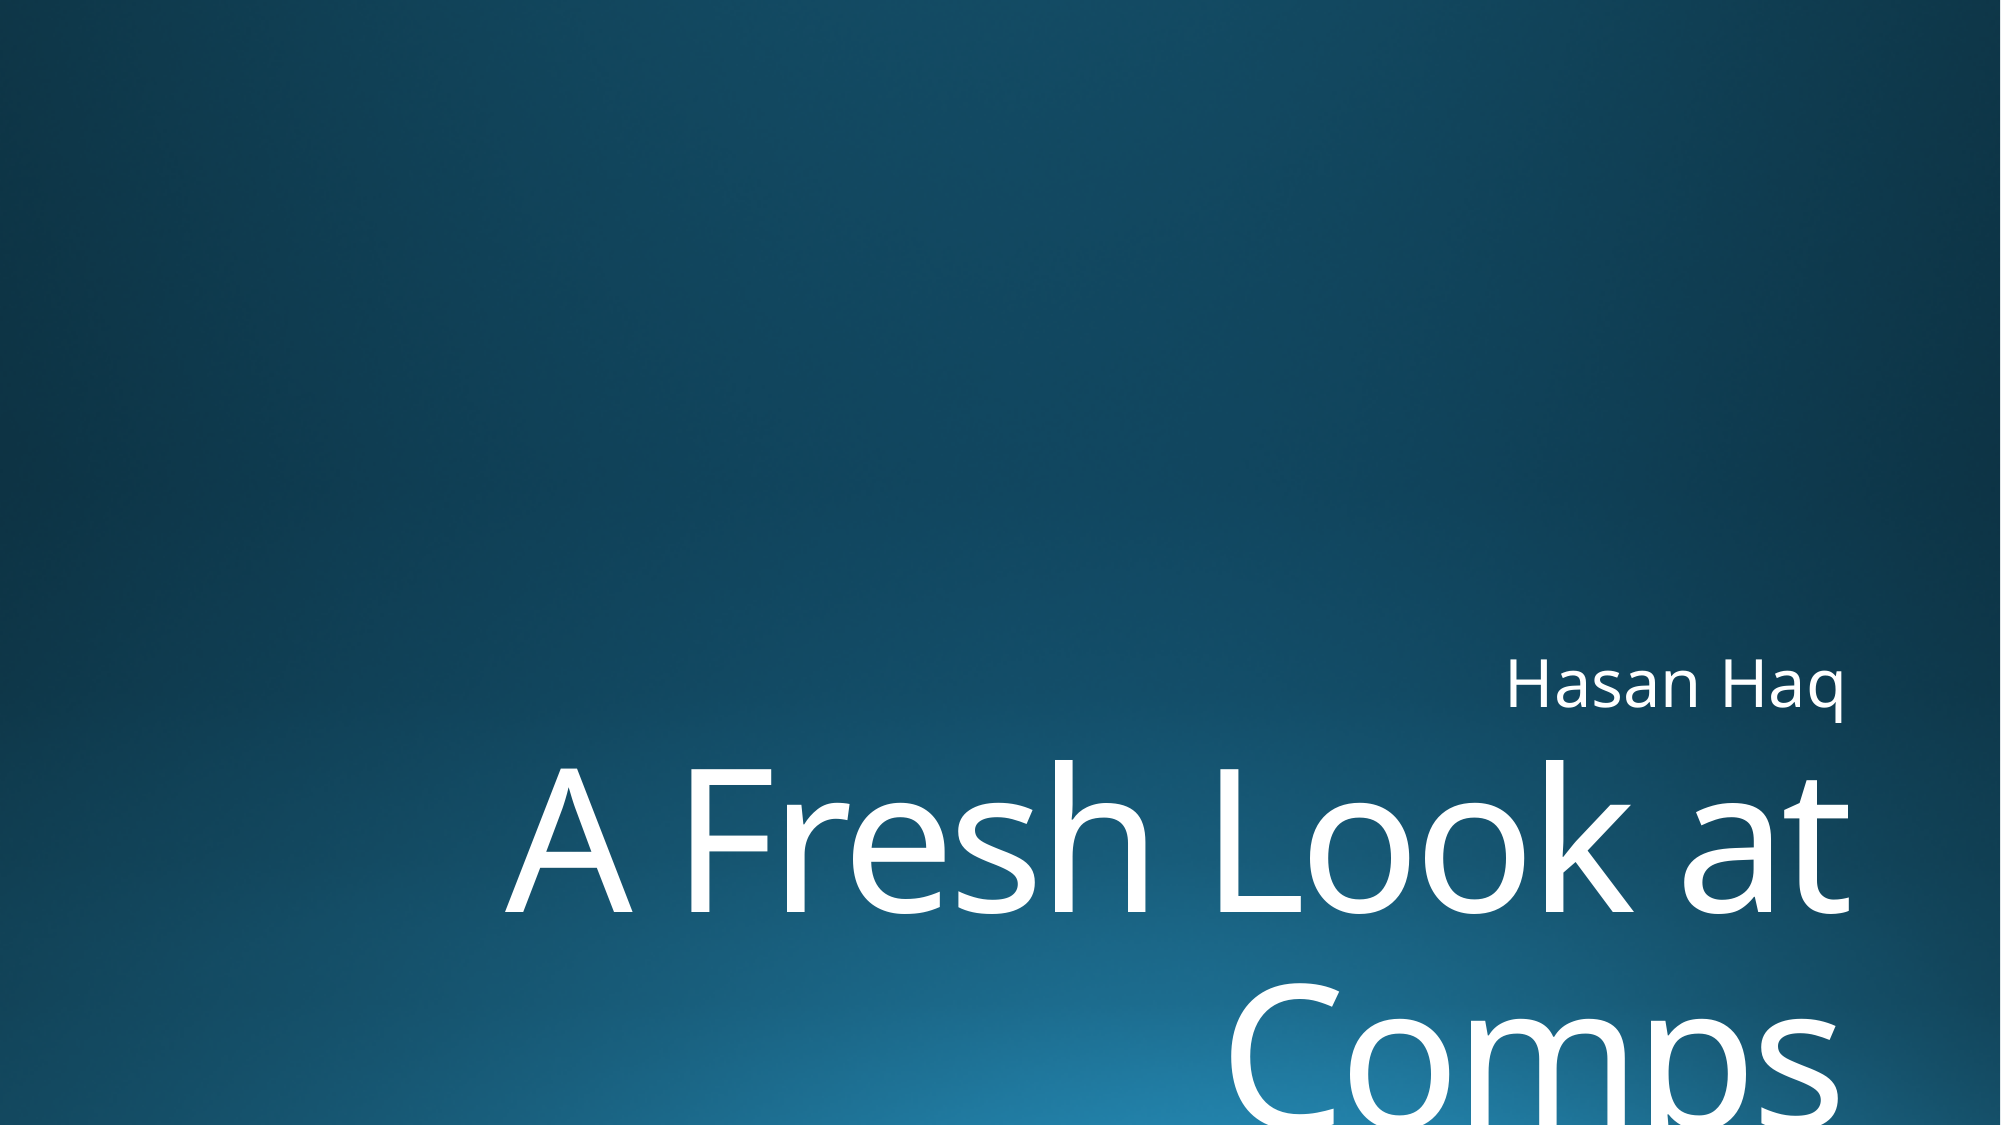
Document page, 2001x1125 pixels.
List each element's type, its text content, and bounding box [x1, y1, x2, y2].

subtitle Hasan Haq [362, 606, 1863, 730]
picture [0, 0, 2001, 1125]
title A Fresh Look at Comps [362, 732, 1863, 1002]
